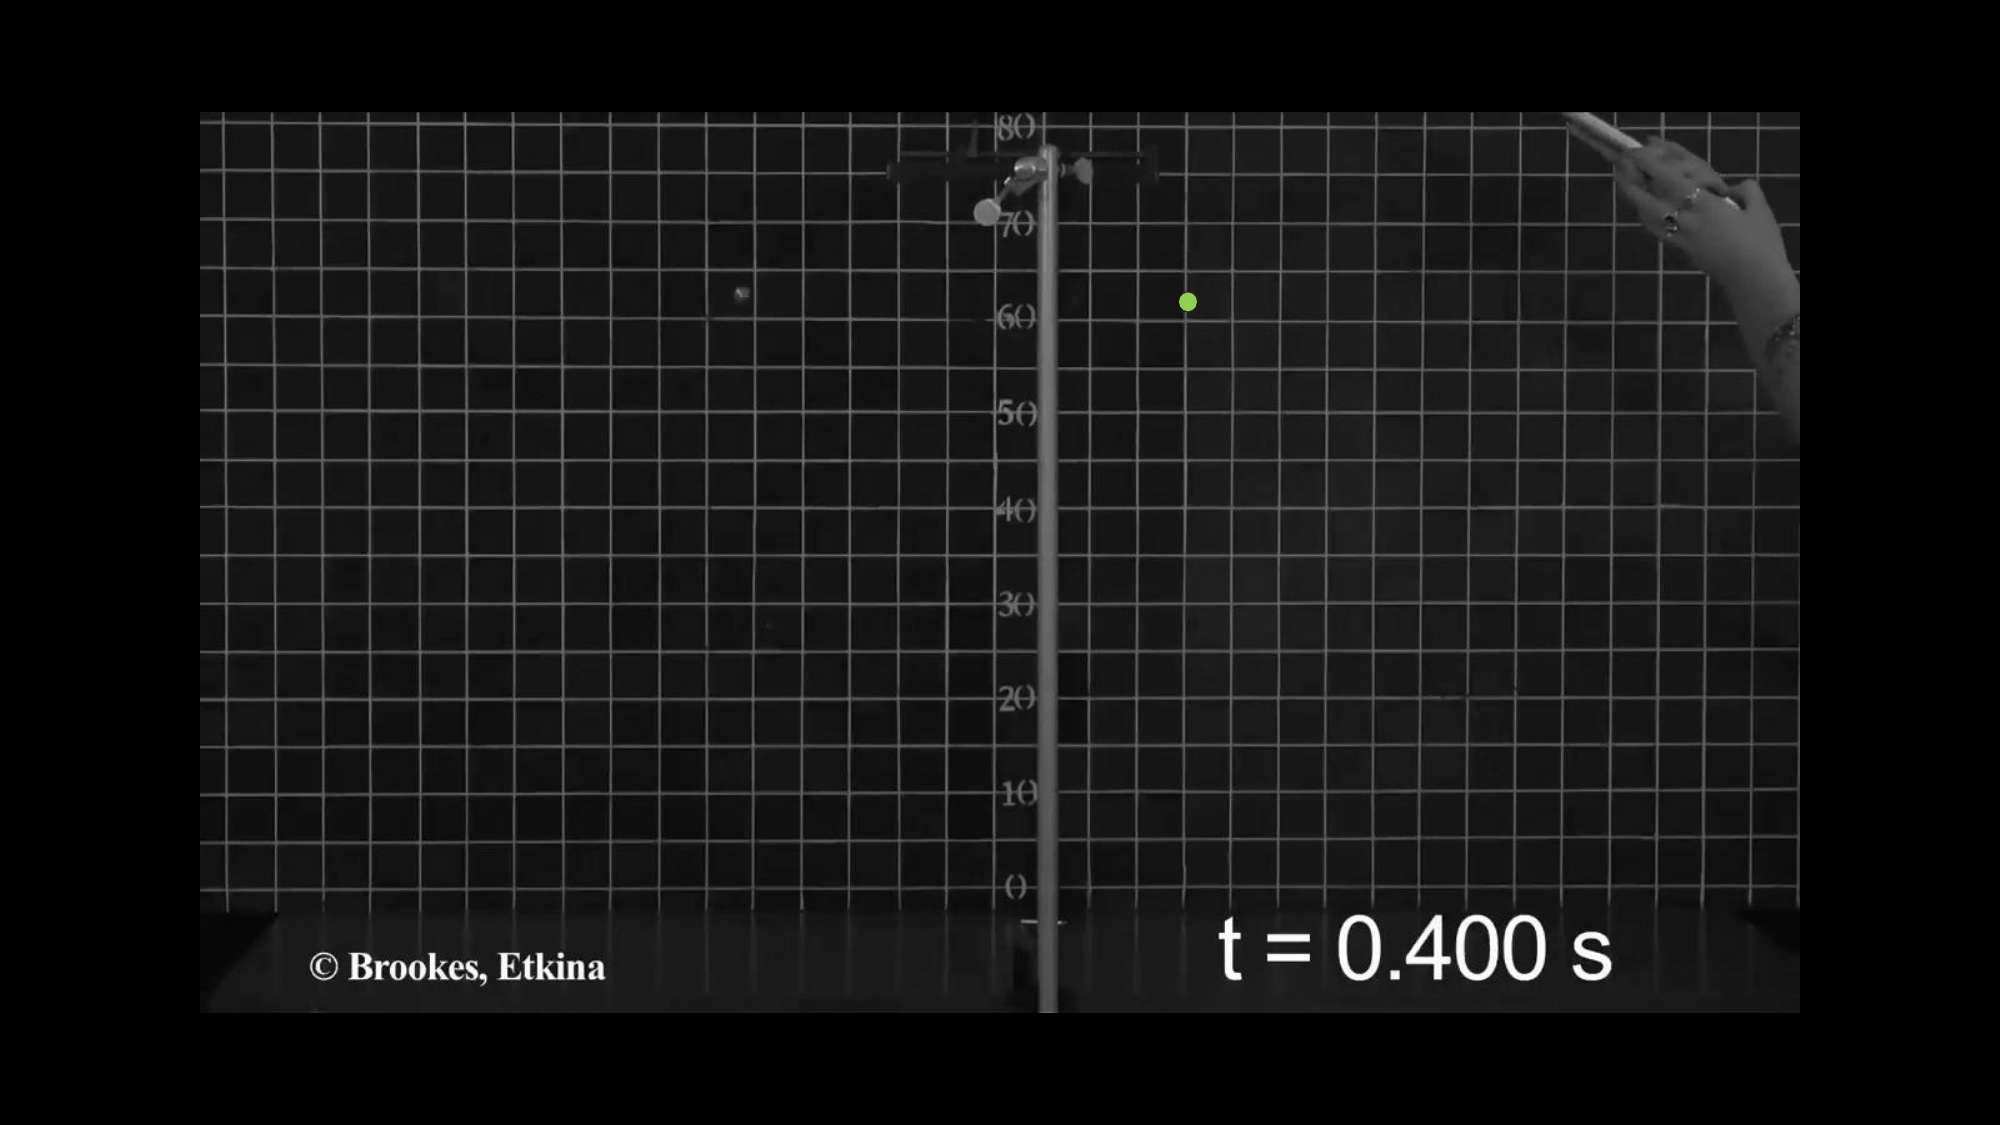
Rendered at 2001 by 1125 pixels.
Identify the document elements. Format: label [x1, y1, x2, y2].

picture [199, 112, 1800, 1013]
